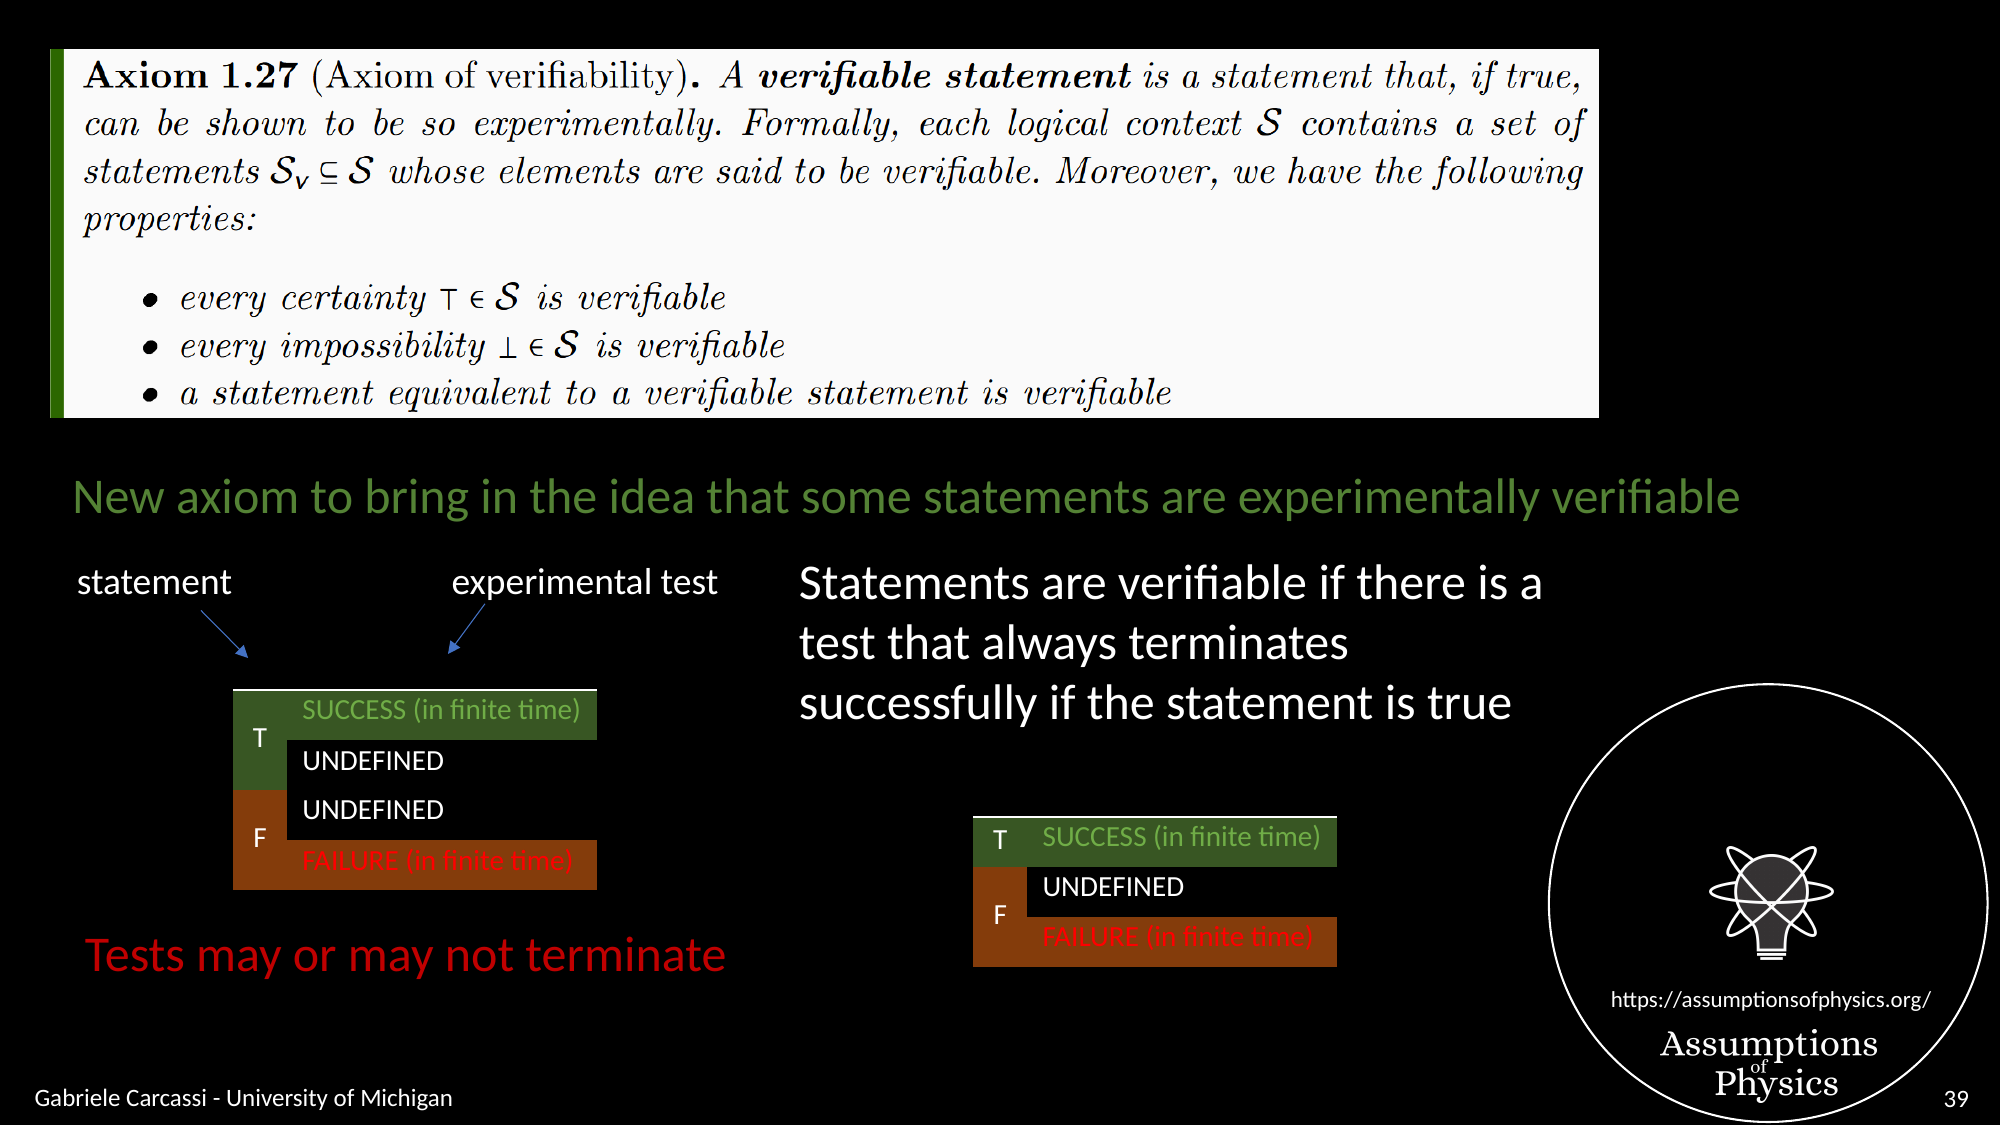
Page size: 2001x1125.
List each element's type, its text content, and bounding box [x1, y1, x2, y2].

footer Gabriele Carcassi - University of Michigan [19, 1077, 999, 1116]
picture [49, 49, 1599, 418]
text_box New axiom to bring in the idea that some statements are experimentally verifiable [57, 456, 1757, 531]
text_box Statements are verifiable if there is a test that always terminates successfully if the statement is true [784, 541, 1587, 737]
text_box statement [62, 549, 248, 610]
text_box experimental test [436, 549, 734, 610]
text_box Tests may or may not terminate [69, 914, 758, 989]
picture [1709, 846, 1834, 960]
picture [1660, 1029, 1877, 1103]
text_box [447, 603, 485, 654]
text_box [200, 610, 249, 658]
slide_number 39 [1893, 1078, 1985, 1116]
